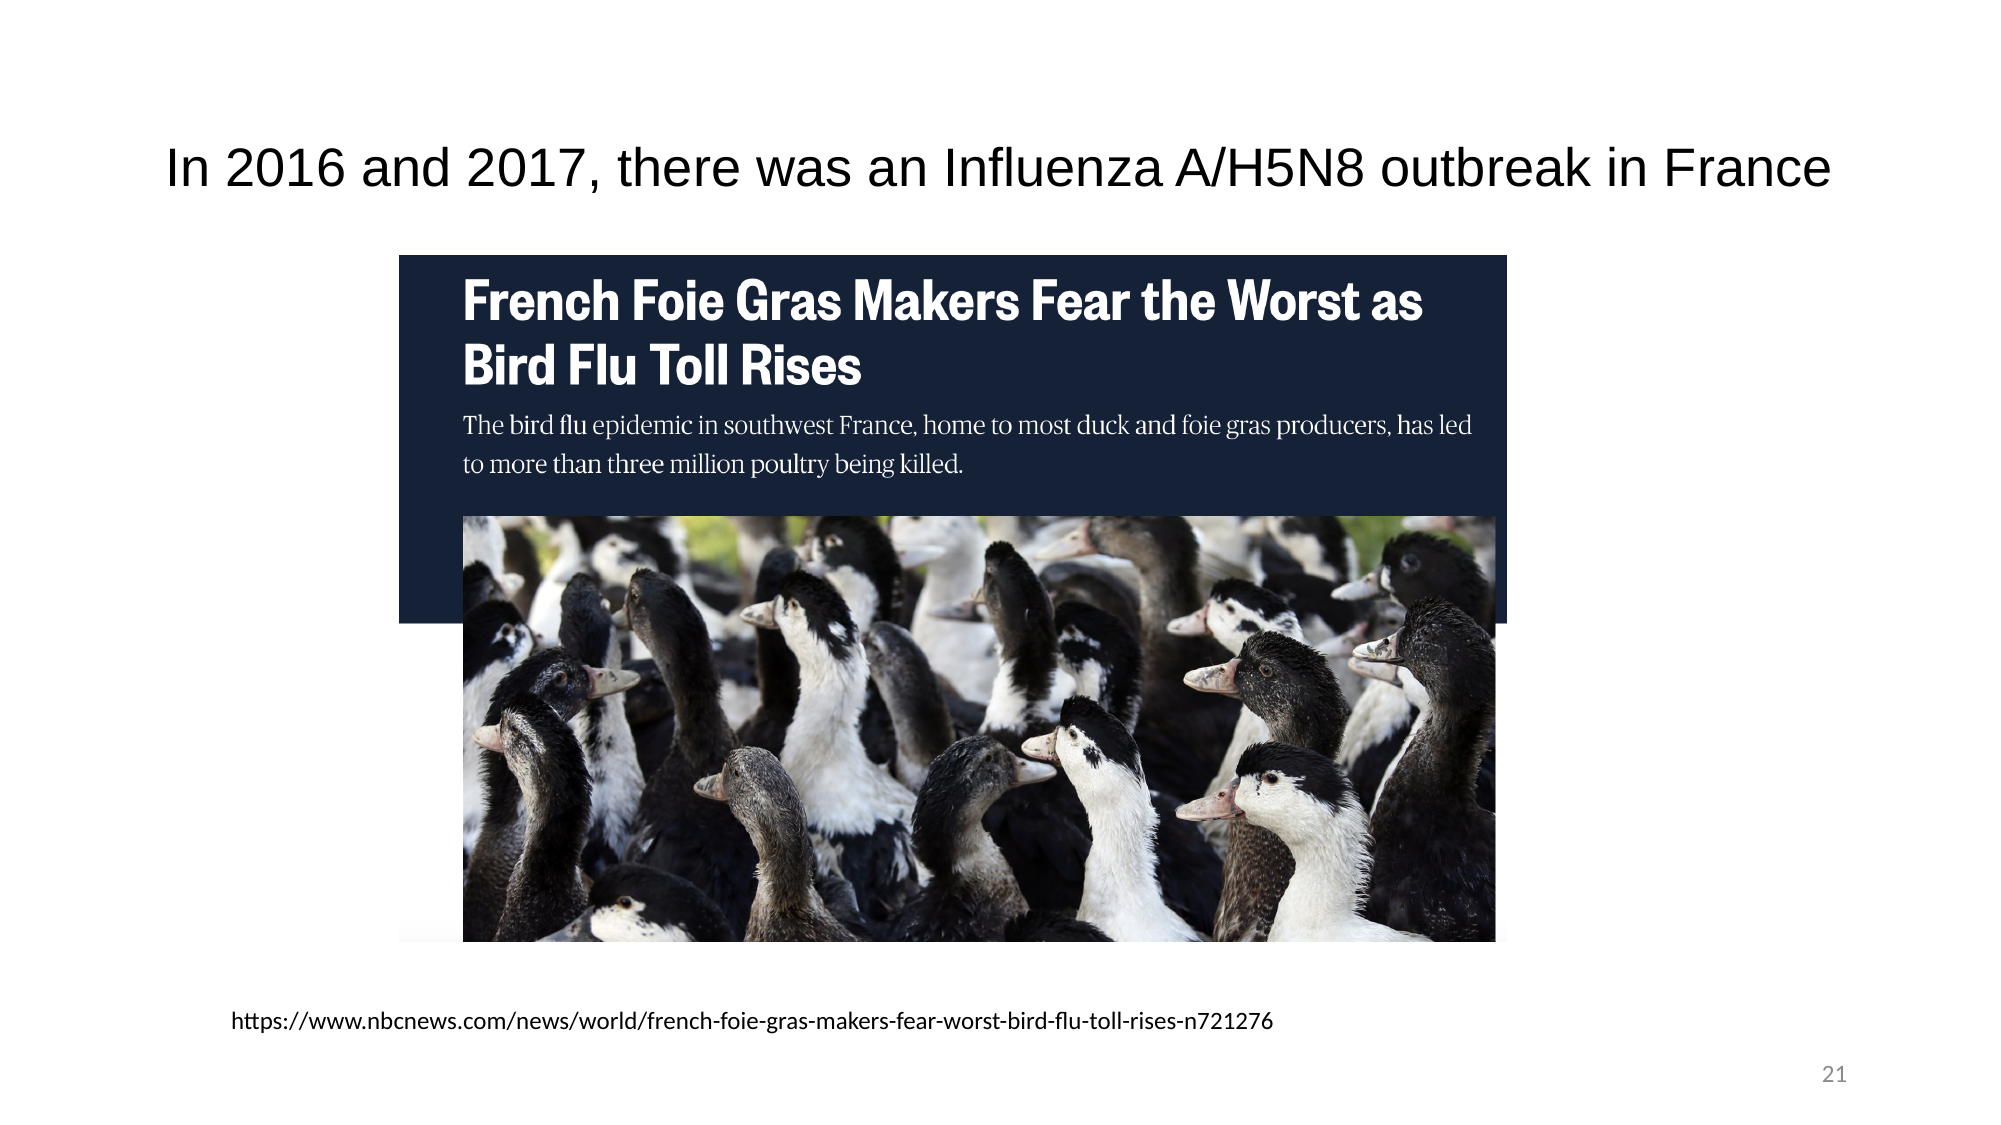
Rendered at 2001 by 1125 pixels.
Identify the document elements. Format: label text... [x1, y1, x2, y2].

title In 2016 and 2017, there was an Influenza A/H5N8 outbreak in France [137, 59, 1863, 278]
slide_number 21 [1412, 1042, 1863, 1103]
picture [399, 255, 1507, 942]
text_box https://www.nbcnews.com/news/world/french-foie-gras-makers-fear-worst-bird-flu-toll-rises-n721276 [216, 997, 1690, 1042]
